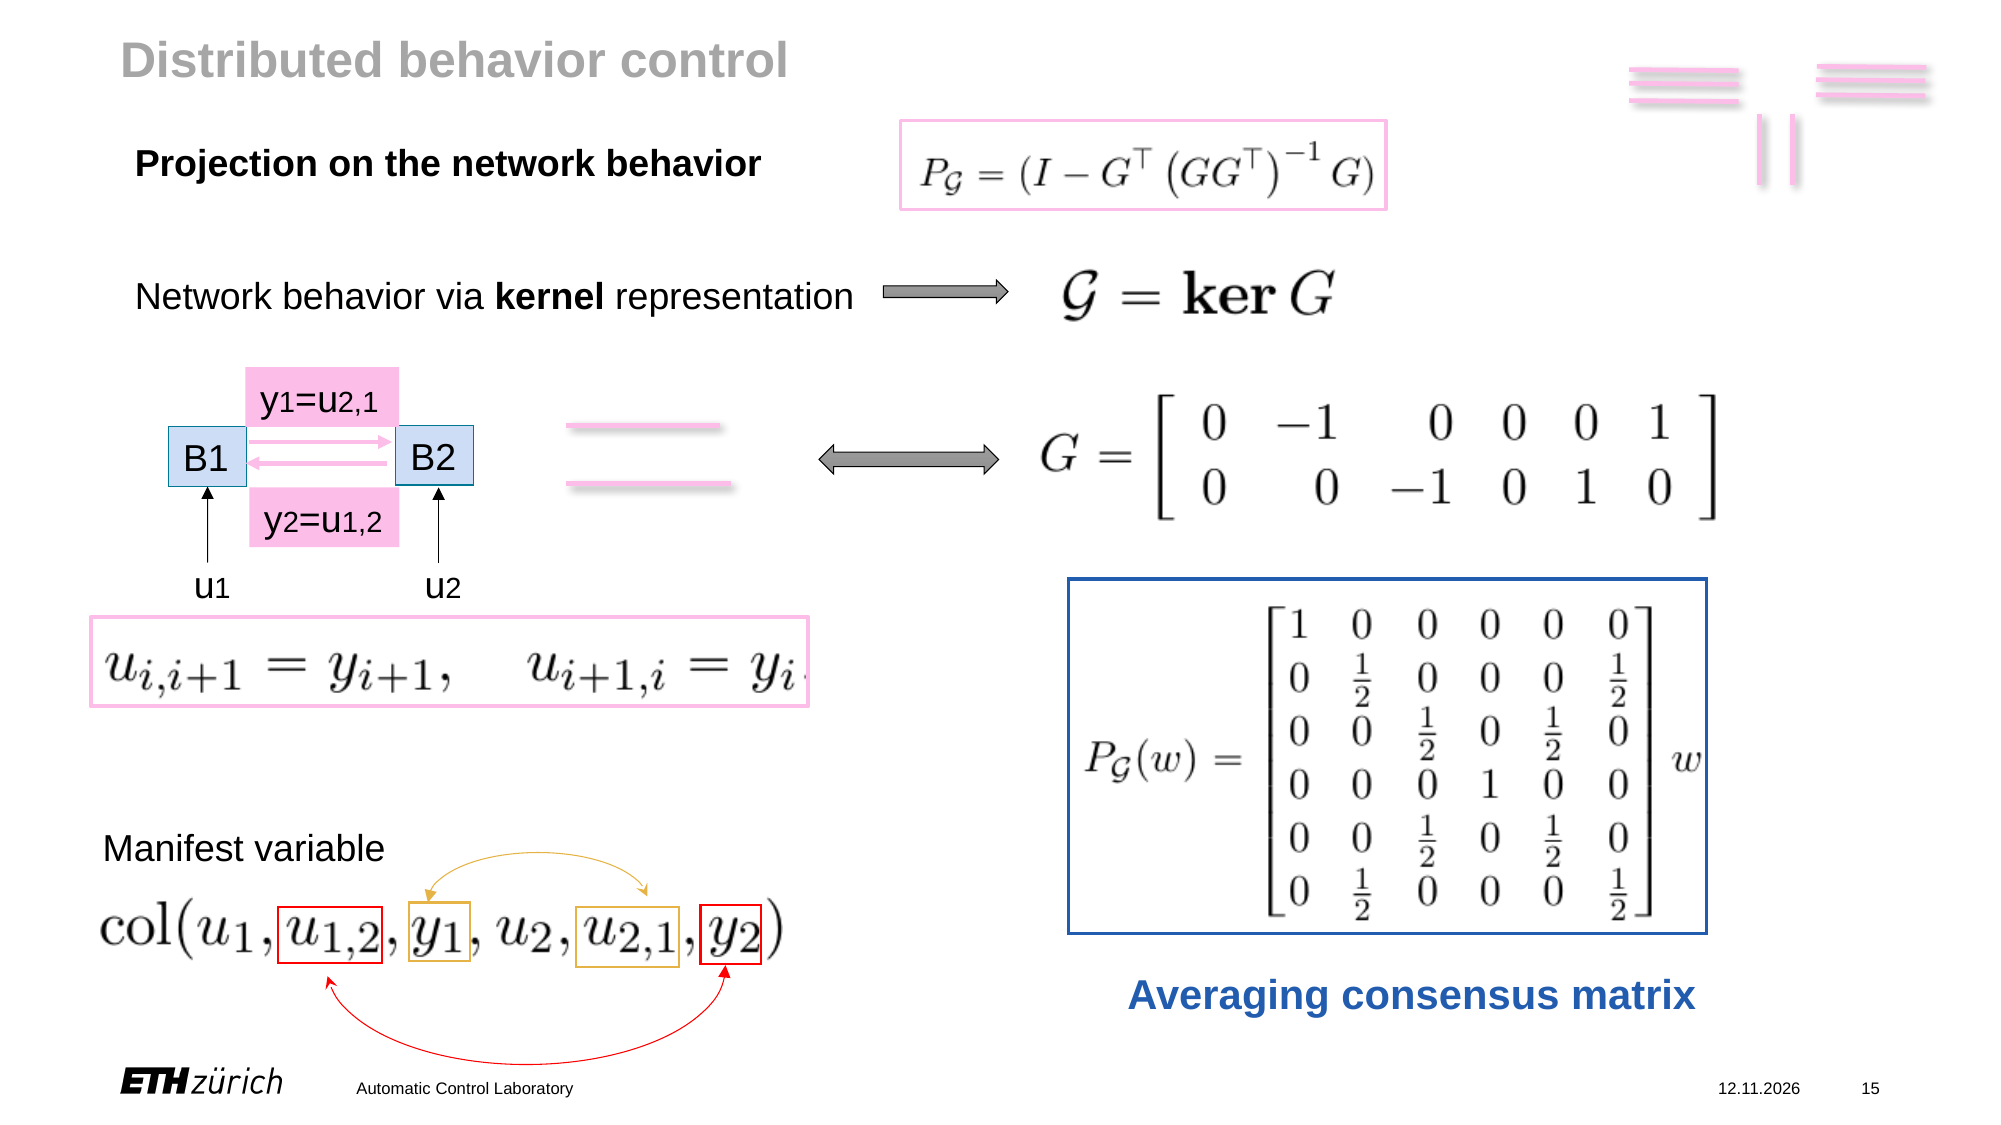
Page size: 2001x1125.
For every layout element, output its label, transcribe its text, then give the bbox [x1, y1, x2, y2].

footer Automatic Control Laboratory [356, 1069, 1243, 1106]
picture [1069, 580, 1705, 933]
text_box B2 [395, 425, 474, 486]
text_box Averaging consensus matrix [1112, 960, 1713, 1026]
text_box [818, 443, 1000, 476]
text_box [1629, 66, 1927, 185]
text_box [440, 858, 636, 878]
title Distributed behavior control [120, 34, 1880, 86]
picture [1047, 252, 1340, 325]
slide_number 15 [1827, 1069, 1880, 1106]
picture [120, 1067, 282, 1094]
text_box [566, 425, 731, 484]
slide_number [1718, 1069, 1819, 1106]
text_box u2 [399, 553, 500, 614]
picture [901, 121, 1385, 208]
text_box u1 [168, 553, 269, 614]
text_box y1=u2,1 [245, 367, 400, 427]
text_box Projection on the network behavior [120, 131, 899, 192]
text_box [882, 278, 1009, 305]
picture [96, 878, 783, 965]
text_box Network behavior via kernel representation [120, 264, 931, 325]
picture [93, 619, 806, 704]
text_box [325, 965, 731, 1066]
text_box B1 [168, 426, 247, 487]
picture [1008, 365, 1730, 532]
text_box y2=u1,2 [249, 487, 400, 548]
text_box Manifest variable [87, 816, 593, 877]
